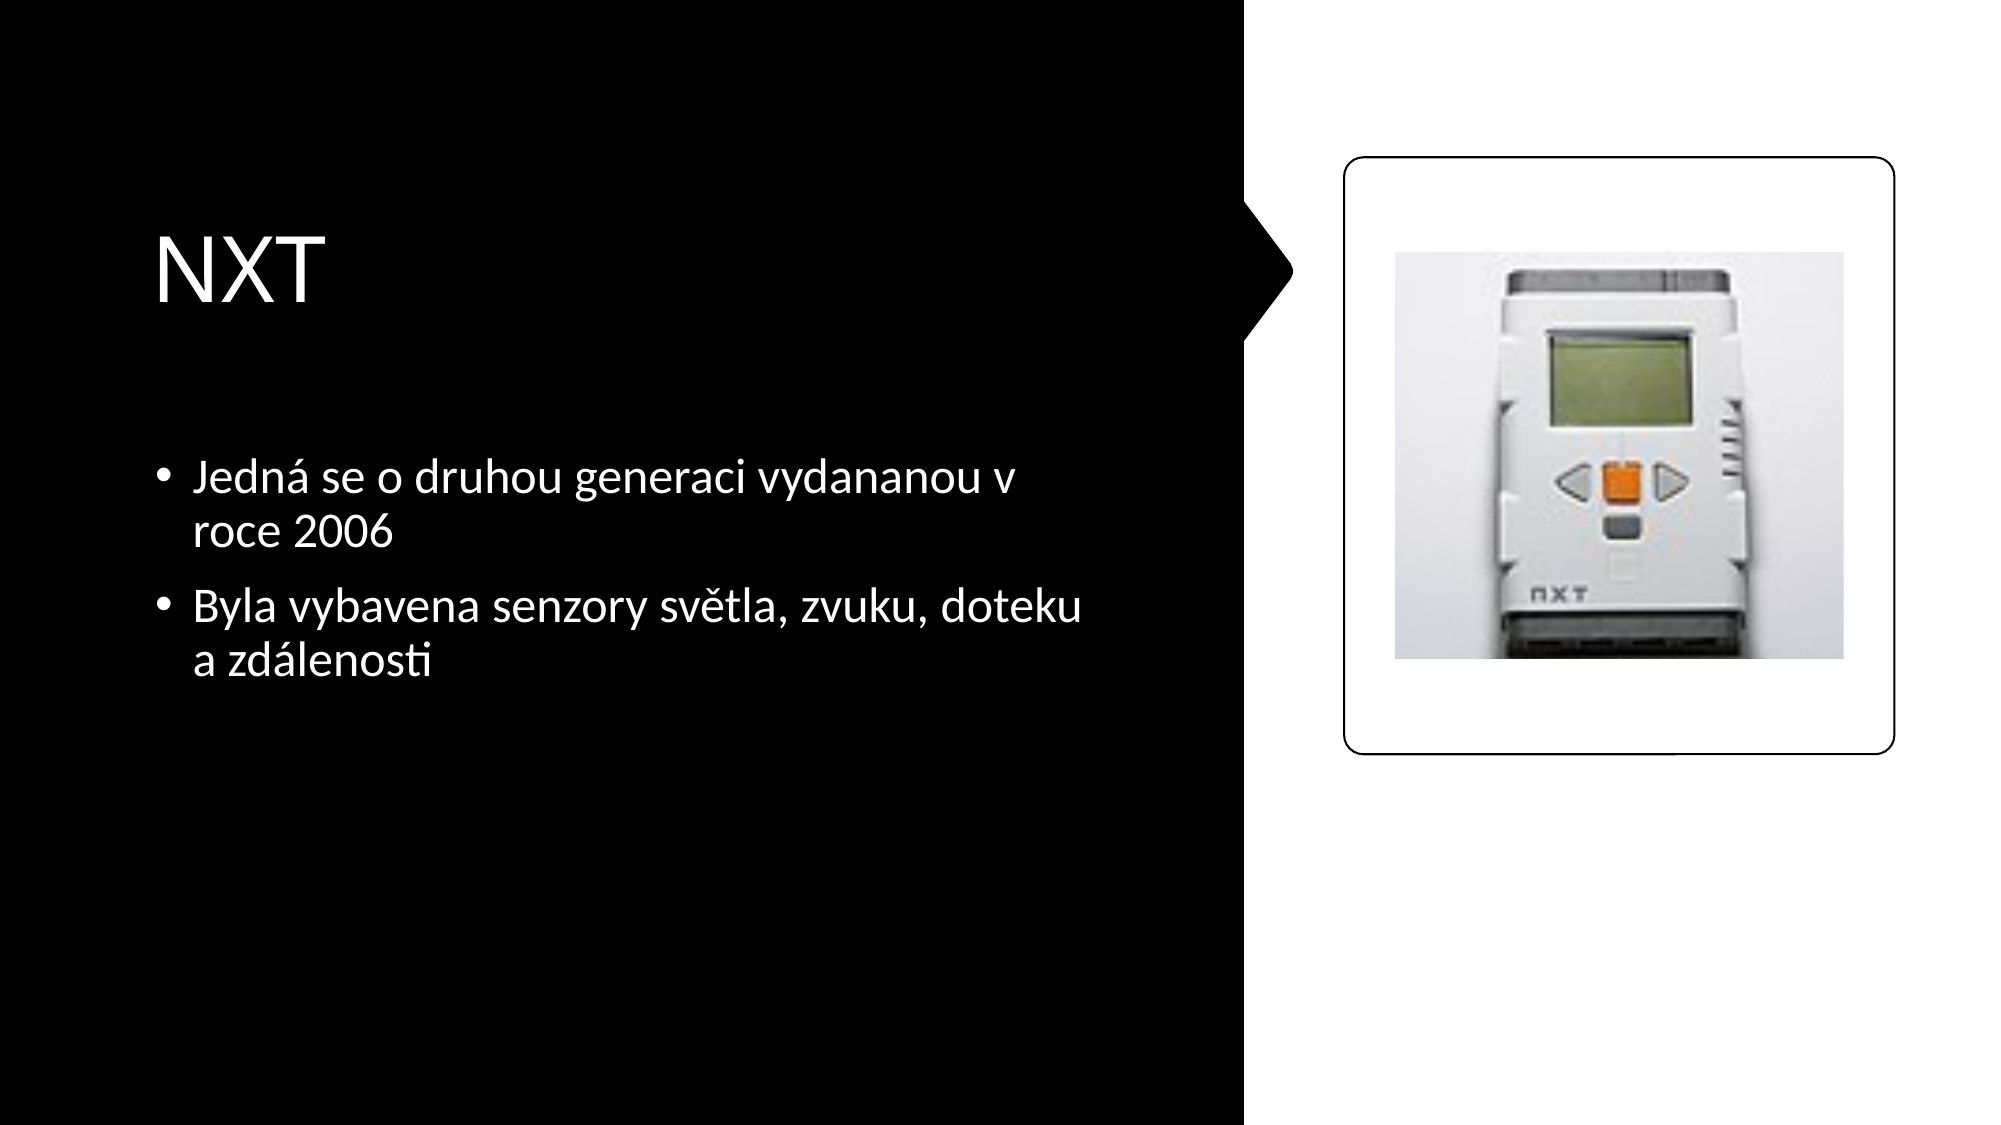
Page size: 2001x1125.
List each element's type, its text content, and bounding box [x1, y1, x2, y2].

text_box [1343, 156, 1896, 756]
picture [1394, 252, 1844, 659]
text_box [0, 0, 1294, 1125]
text_box [1245, 0, 2000, 1125]
title NXT [136, 145, 1112, 402]
list Jedná se o druhou generaci vydananou v roce 2006 Byla vybavena senzory světla, zvuku, doteku a zdálenosti [139, 443, 1112, 980]
